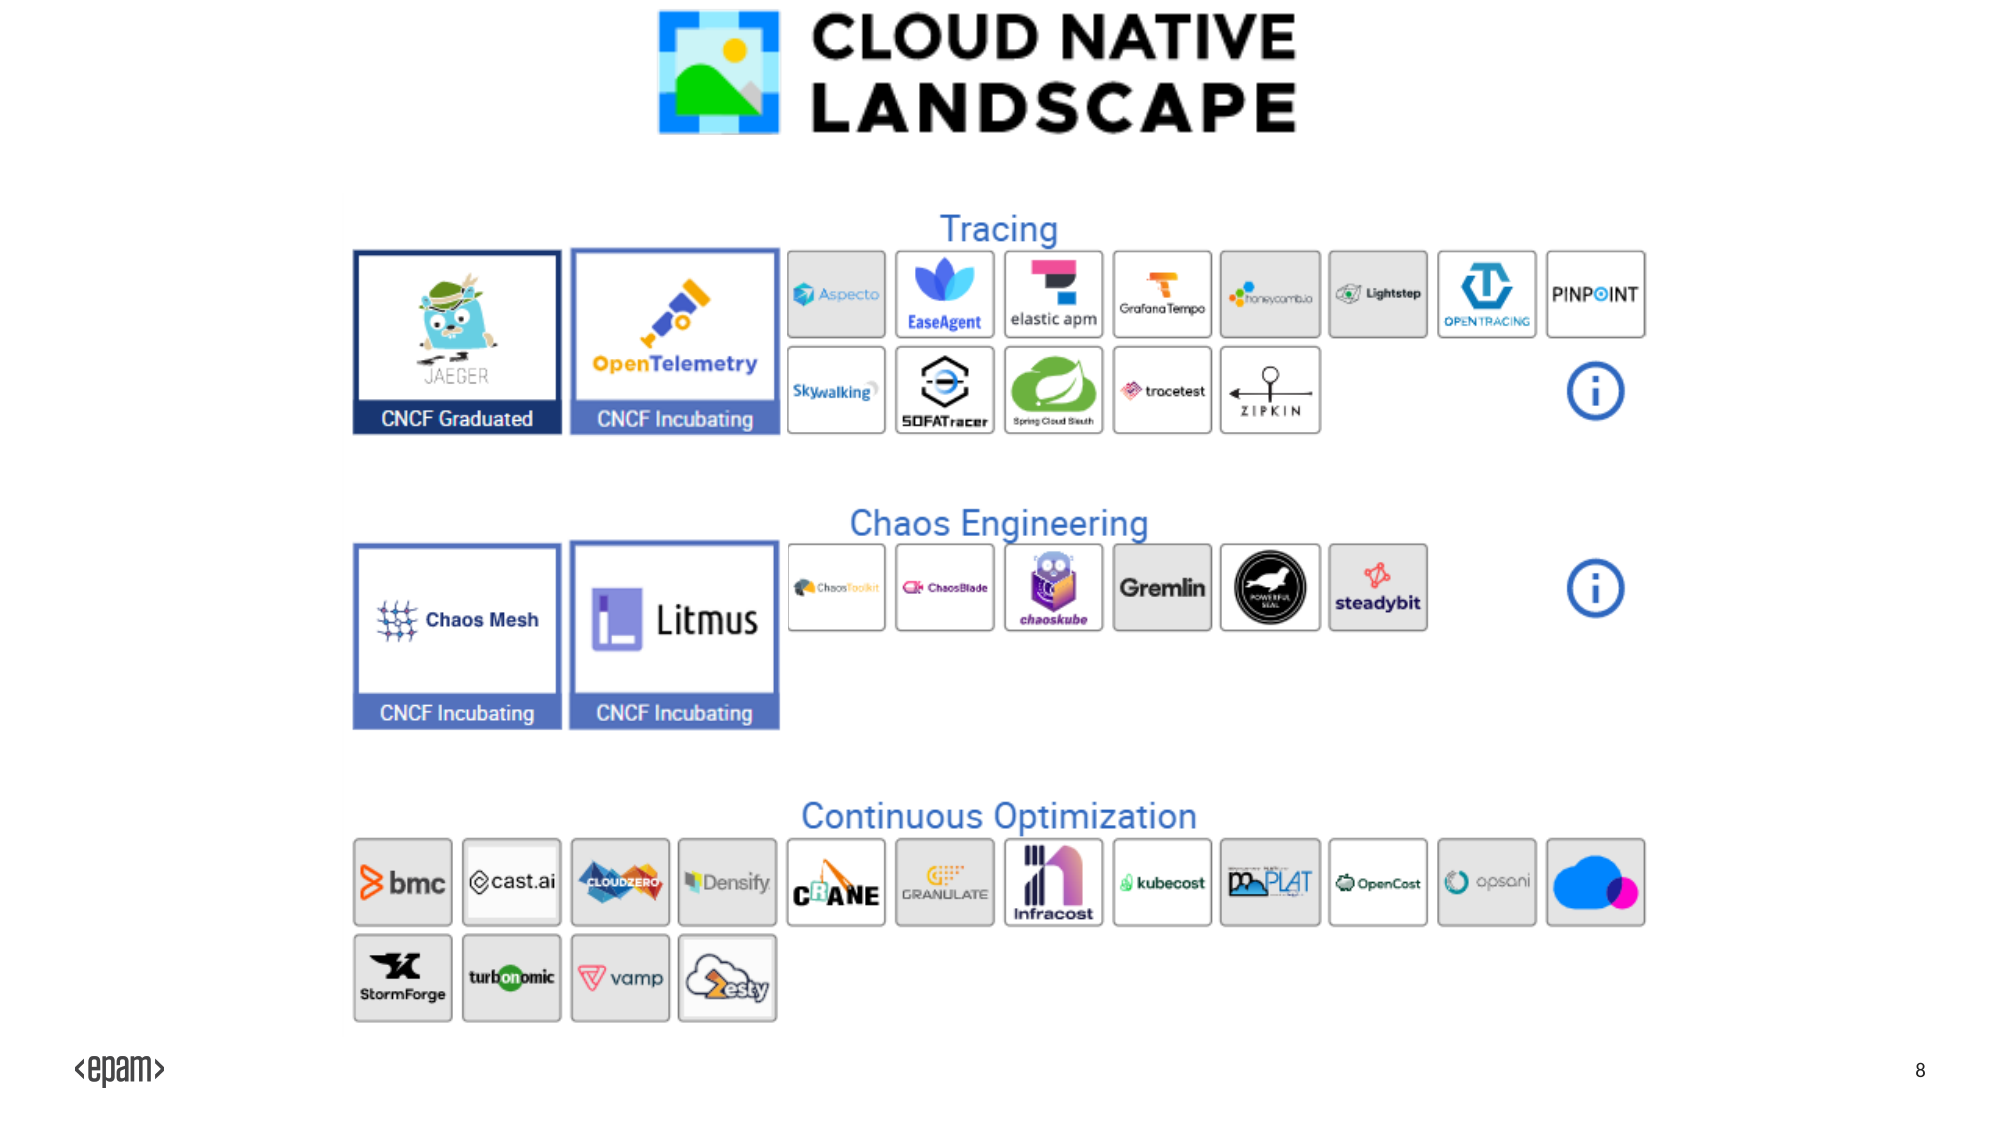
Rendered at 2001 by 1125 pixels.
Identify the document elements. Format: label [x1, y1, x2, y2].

picture [342, 193, 1658, 1037]
picture [75, 1056, 164, 1088]
picture [647, 0, 1308, 146]
